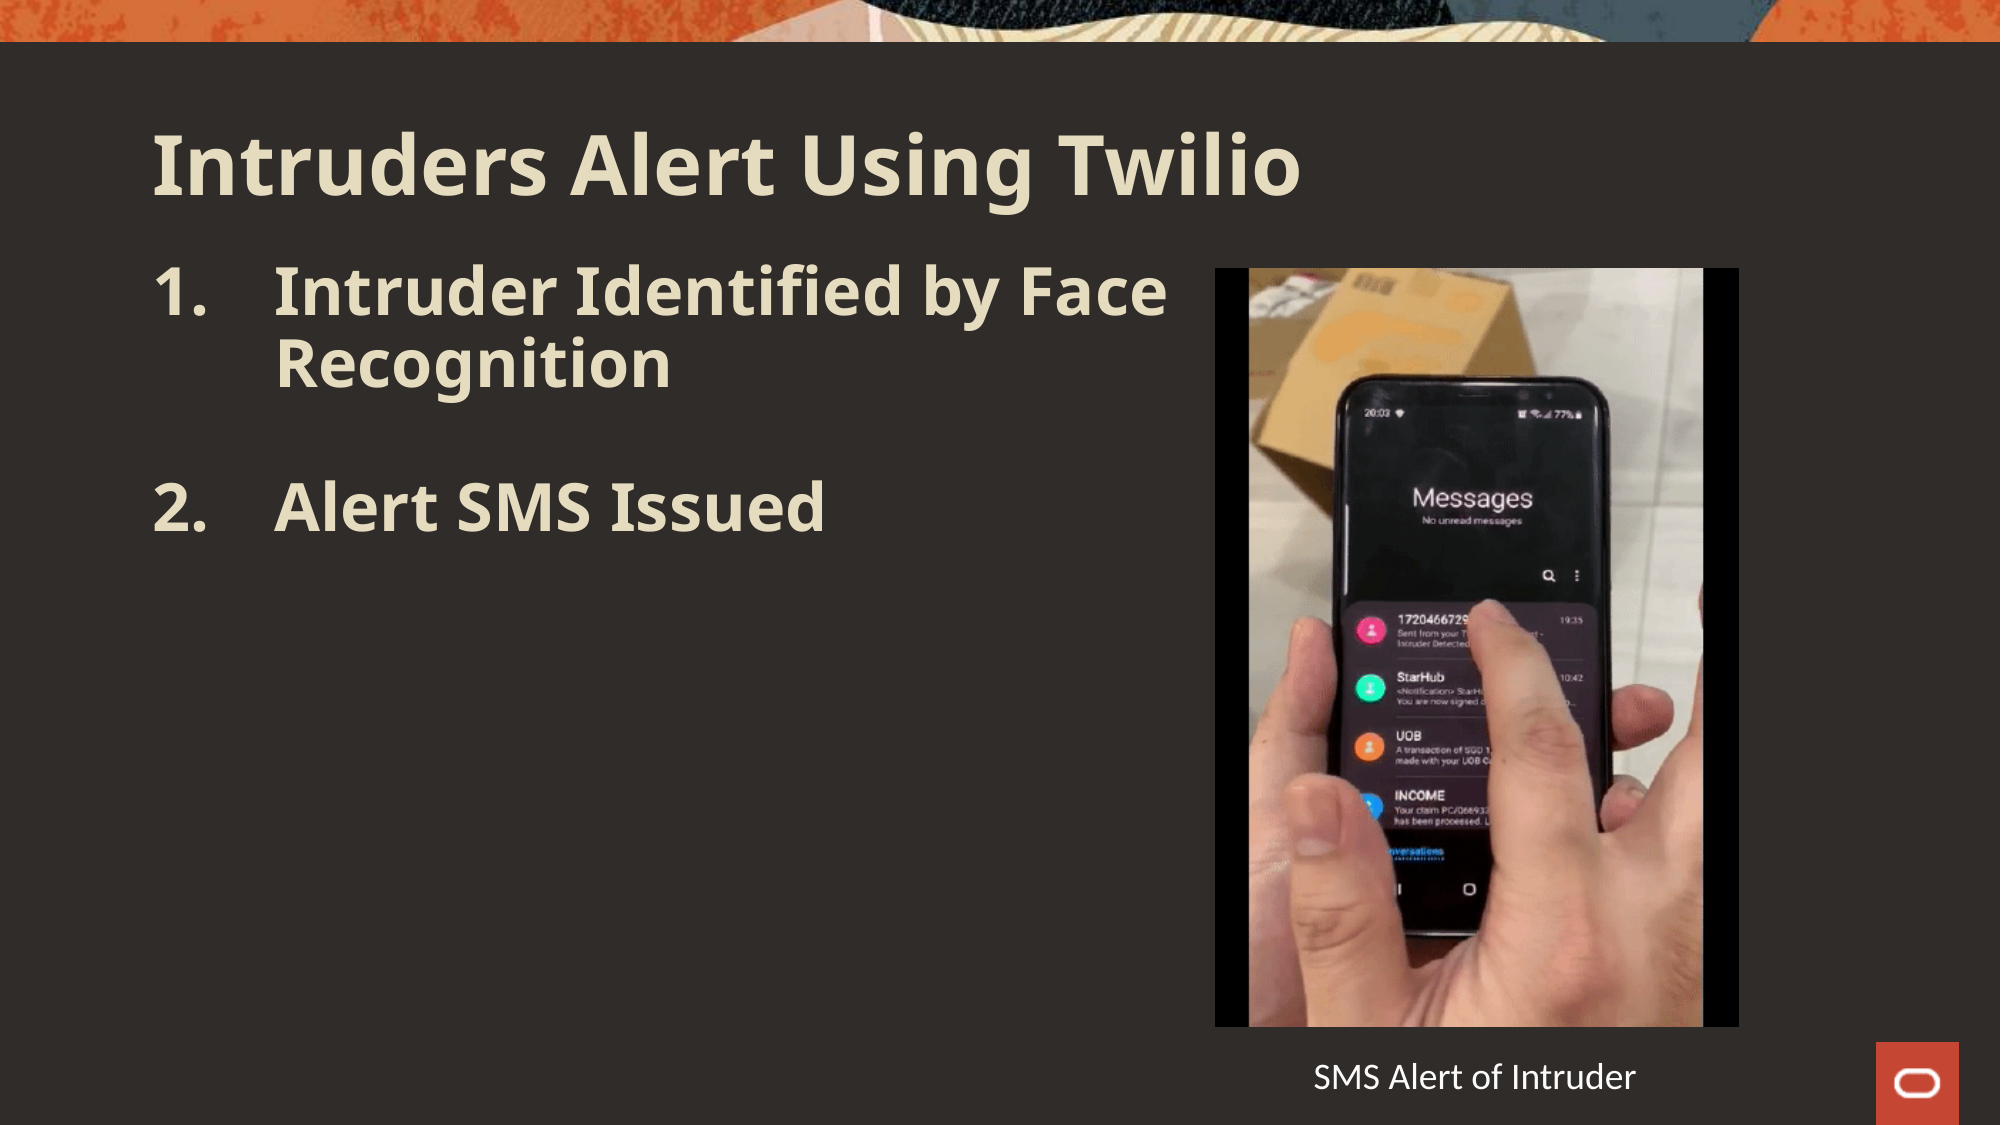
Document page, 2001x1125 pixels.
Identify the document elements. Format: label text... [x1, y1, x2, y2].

text_box Intruder Identified by Face Recognition Alert SMS Issued [137, 230, 1203, 988]
text_box SMS Alert of Intruder [1202, 1044, 1758, 1105]
picture [1214, 268, 1739, 1027]
title Intruders Alert Using Twilio [137, 59, 1863, 278]
picture [1876, 1042, 1959, 1125]
picture [0, 0, 2000, 42]
